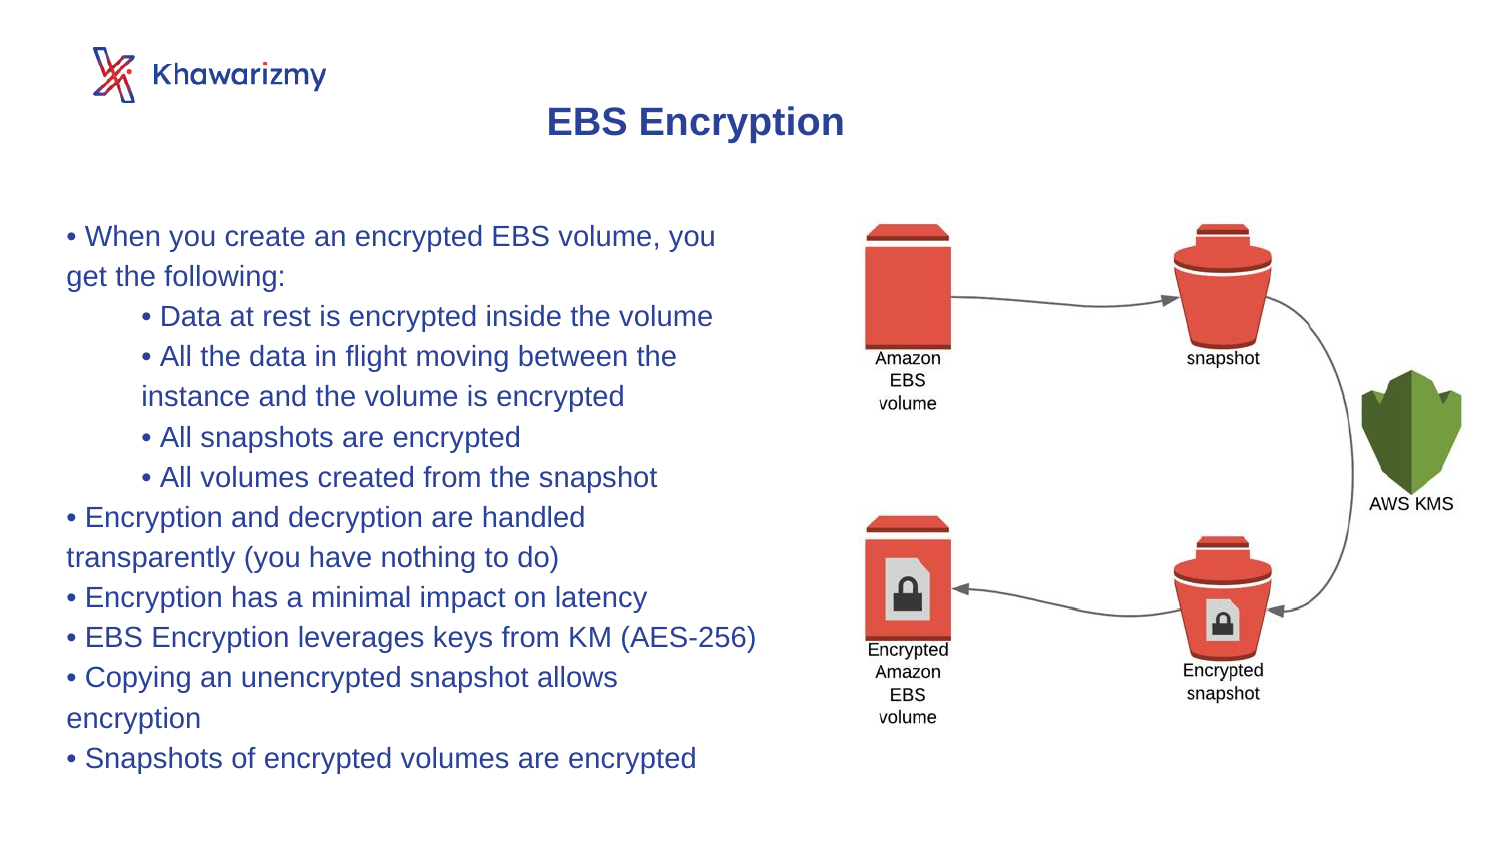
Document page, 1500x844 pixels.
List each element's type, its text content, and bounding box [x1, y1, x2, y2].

text_box EBS Encryption [349, 80, 1043, 158]
picture [764, 185, 1500, 751]
picture [93, 47, 326, 103]
text_box • When you create an encrypted EBS volume, you get the following: • Data at rest is encrypted inside the volume • All the data in flight moving between the instance and the volume is encrypted • All snapshots are encrypted • All volumes created from the snapshot • Encryption and decryption are handled transparently (you have nothing to do) • Encryption has a minimal impact on latency • EBS Encryption leverages keys from KM (AES-256) • Copying an unencrypted snapshot allows encryption • Snapshots of encrypted volumes are encrypted [0, 196, 774, 824]
